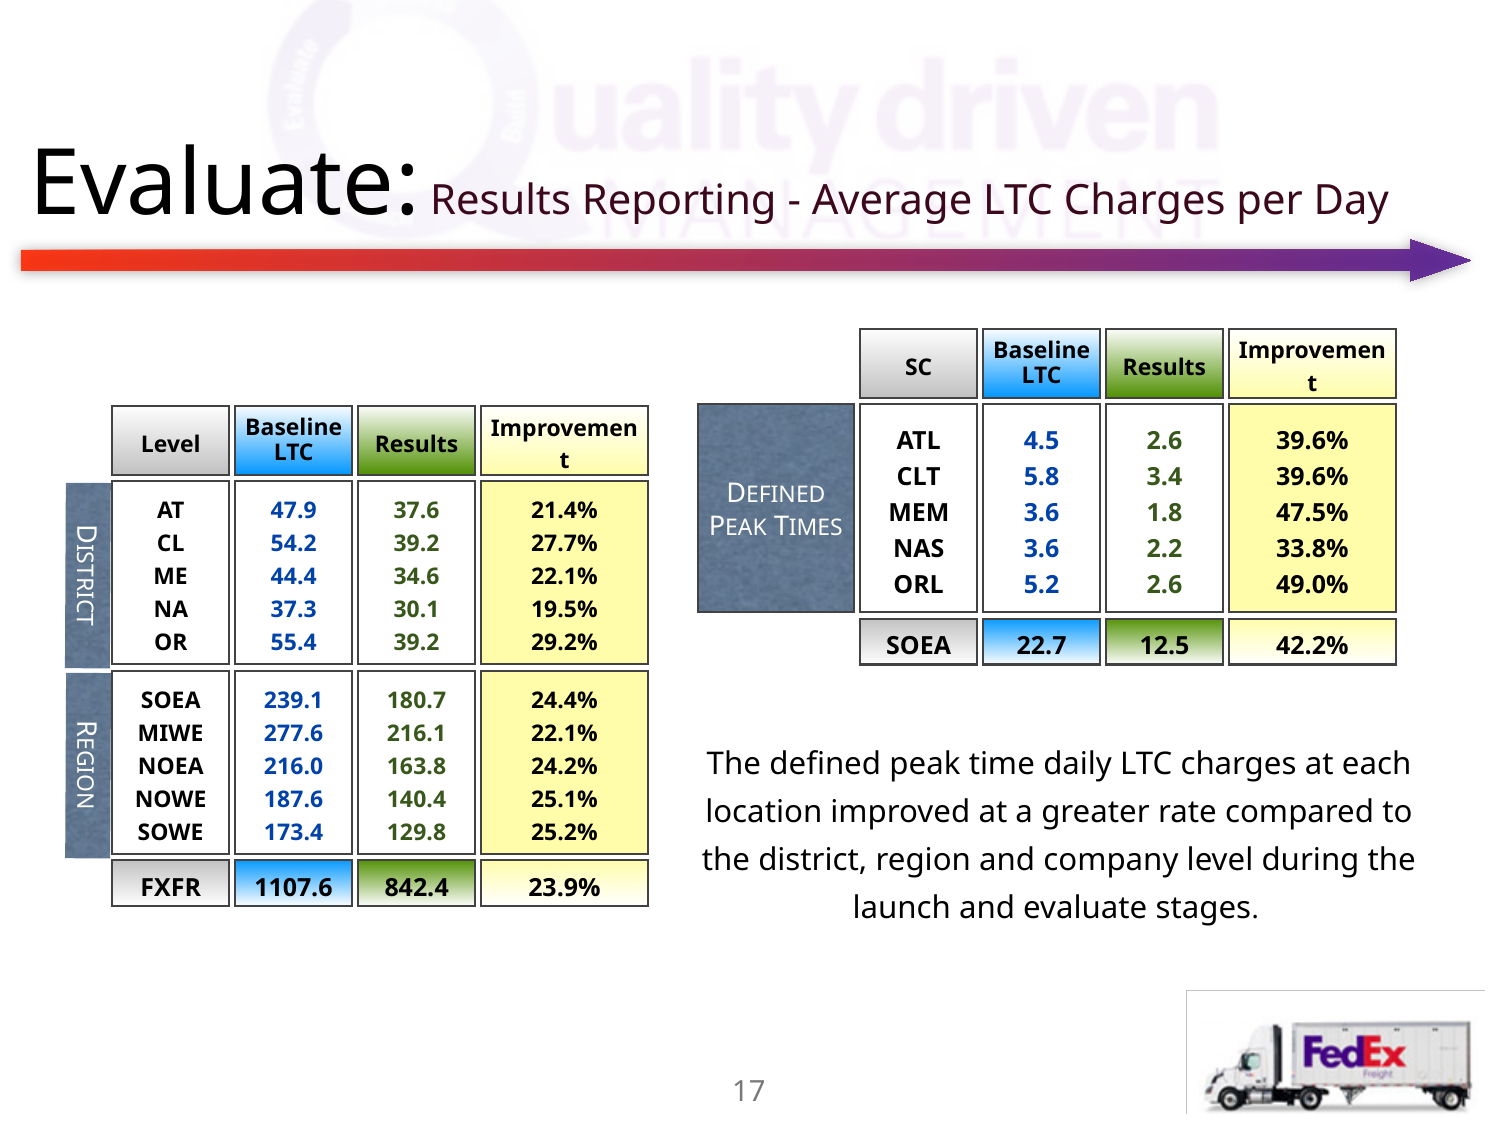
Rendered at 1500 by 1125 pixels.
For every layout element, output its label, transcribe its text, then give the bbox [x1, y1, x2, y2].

text_box Results [358, 406, 475, 475]
text_box ATL CLT MEM NAS ORL [860, 404, 978, 613]
picture [253, 0, 1246, 284]
text_box Evaluate: Results Reporting - Average LTC Charges per Day [16, 110, 249, 246]
text_box 24.4% 22.1% 24.2% 25.1% 25.2% [481, 670, 648, 854]
slide_number 17 [728, 1070, 770, 1114]
text_box Results [1106, 329, 1223, 398]
text_box The defined peak time daily LTC charges at each location improved at a greater rate compared to the district, region and company level during the launch and evaluate stages. [674, 727, 1444, 932]
text_box AT CL ME NA OR [112, 481, 230, 665]
text_box 21.4% 27.7% 22.1% 19.5% 29.2% [481, 481, 648, 665]
picture [1184, 989, 1486, 1114]
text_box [112, 860, 649, 907]
text_box 180.7 216.1 163.8 140.4 129.8 [358, 670, 475, 853]
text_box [860, 618, 1396, 665]
text_box 4.5 5.8 3.6 3.6 5.2 [983, 404, 1100, 611]
text_box [1254, 246, 1471, 282]
text_box Improvement [481, 406, 648, 475]
text_box 239.1 277.6 216.0 187.6 173.4 [235, 670, 352, 853]
text_box REGION [65, 672, 112, 859]
text_box [20, 249, 249, 271]
text_box DISTRICT [64, 482, 111, 669]
text_box Improvement [1229, 329, 1396, 398]
text_box 2.6 3.4 1.8 2.2 2.6 [1106, 404, 1223, 611]
text_box SC [860, 329, 978, 398]
text_box 37.6 39.2 34.6 30.1 39.2 [358, 481, 475, 665]
text_box Level [112, 406, 230, 475]
text_box Baseline LTC [235, 406, 352, 475]
text_box Evaluate: Results Reporting - Average LTC Charges per Day [1254, 110, 1467, 246]
text_box 39.6% 39.6% 47.5% 33.8% 49.0% [1229, 404, 1396, 612]
text_box DEFINED PEAK TIMES [697, 404, 855, 613]
text_box 47.9 54.2 44.4 37.3 55.4 [235, 481, 352, 665]
text_box Baseline LTC [983, 329, 1100, 398]
text_box SOEA MIWE NOEA NOWE SOWE [112, 670, 230, 854]
